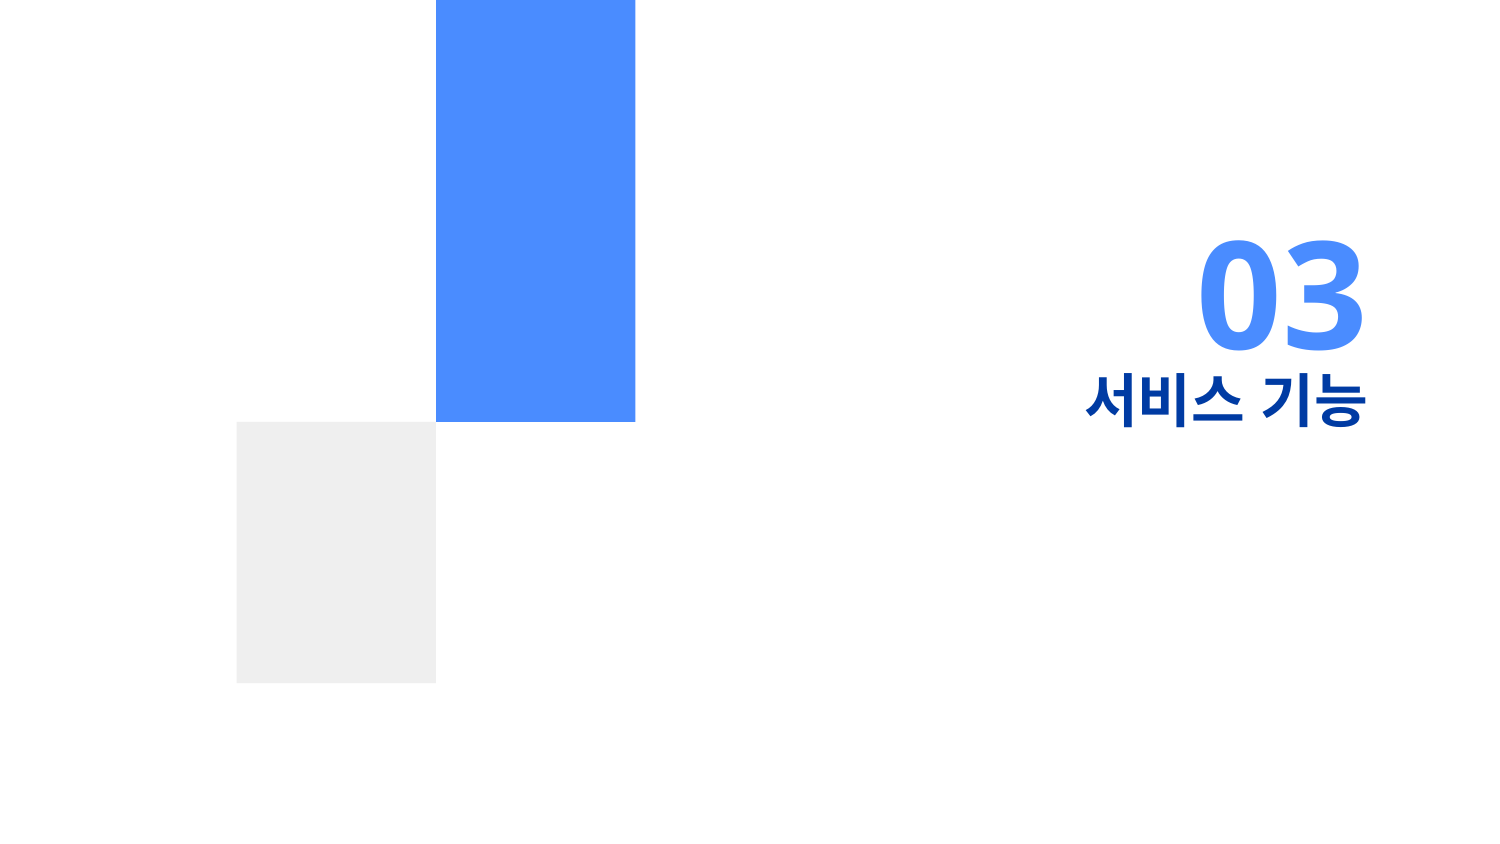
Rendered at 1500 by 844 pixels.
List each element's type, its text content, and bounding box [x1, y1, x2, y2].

title 03 [650, 207, 1383, 395]
title 서비스 기능 [677, 395, 1383, 504]
